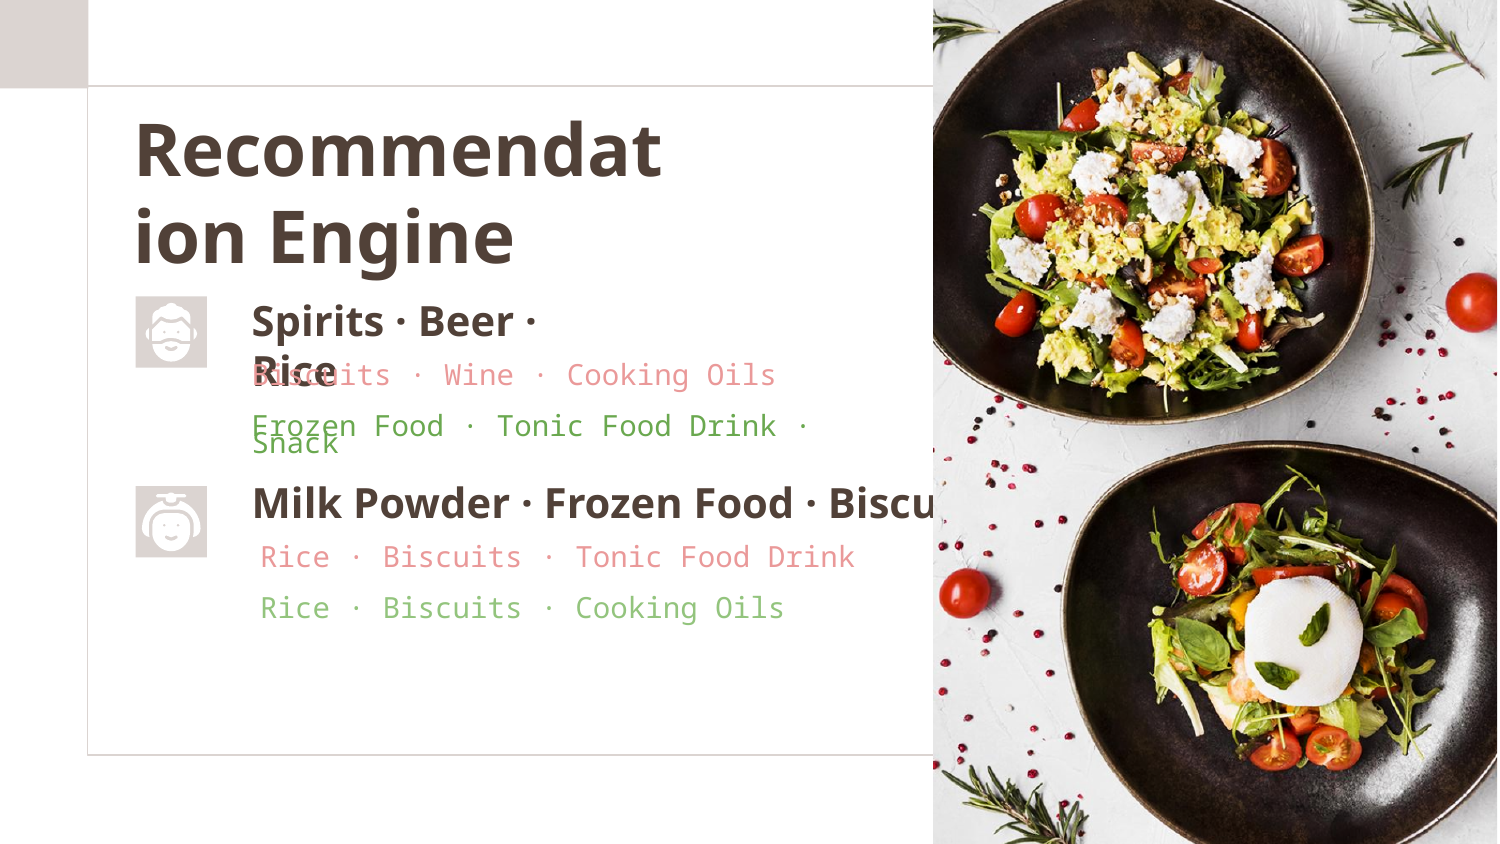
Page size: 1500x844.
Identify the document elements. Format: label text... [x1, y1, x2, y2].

subtitle Spirits · Beer · Rice [236, 279, 617, 351]
picture [789, 0, 1500, 844]
title Recommendation Engine [118, 88, 680, 227]
subtitle Milk Powder · Frozen Food · Biscuits [236, 461, 784, 533]
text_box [145, 302, 198, 362]
subtitle Rice · Biscuits · Tonic Food Drink Rice · Biscuits · Cooking Oils [245, 538, 784, 638]
text_box [135, 296, 207, 368]
subtitle Biscuits · Wine · Cooking Oils Frozen Food · Tonic Food Drink · Snack [236, 356, 784, 456]
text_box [141, 492, 201, 552]
text_box [135, 486, 207, 558]
